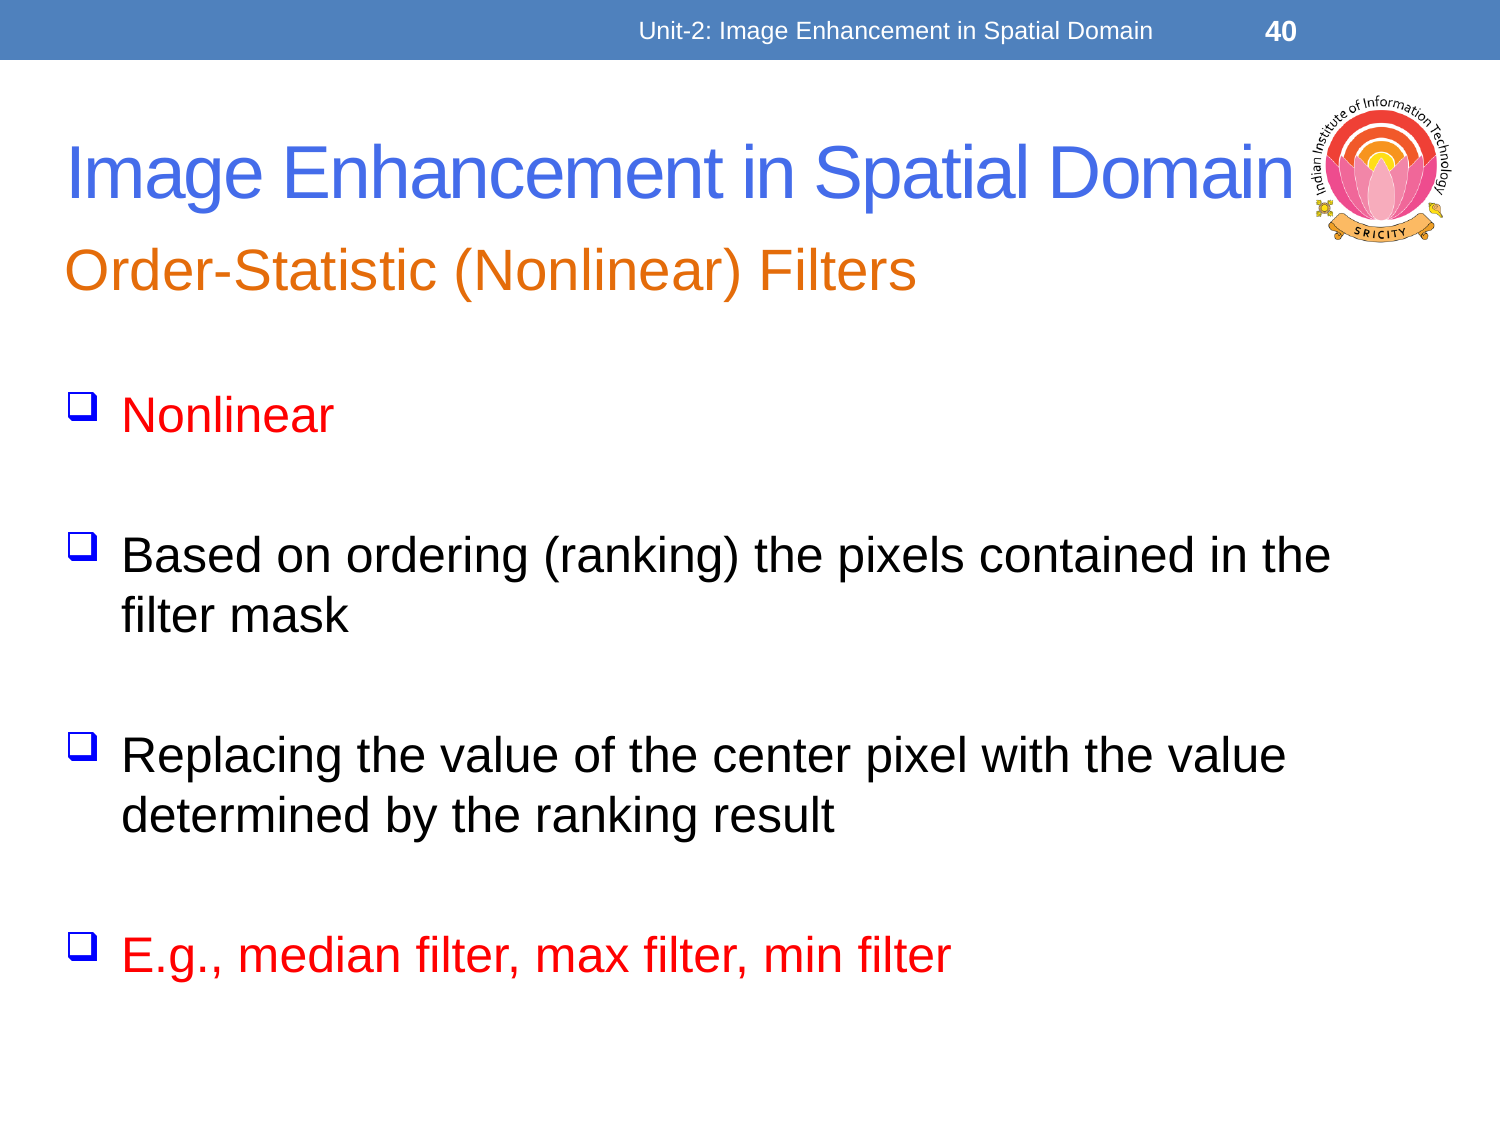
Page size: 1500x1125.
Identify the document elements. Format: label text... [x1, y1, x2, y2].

text_box Order-Statistic (Nonlinear) Filters Nonlinear Based on ordering (ranking) the pixels contained in the filter mask Replacing the value of the center pixel with the value determined by the ranking result E.g., median filter, max filter, min filter [50, 224, 1438, 1120]
footer Unit-2: Image Enhancement in Spatial Domain [562, 3, 1238, 57]
title Image Enhancement in Spatial Domain [50, 87, 1298, 224]
slide_number 40 [1250, 3, 1425, 57]
picture [1299, 87, 1463, 251]
